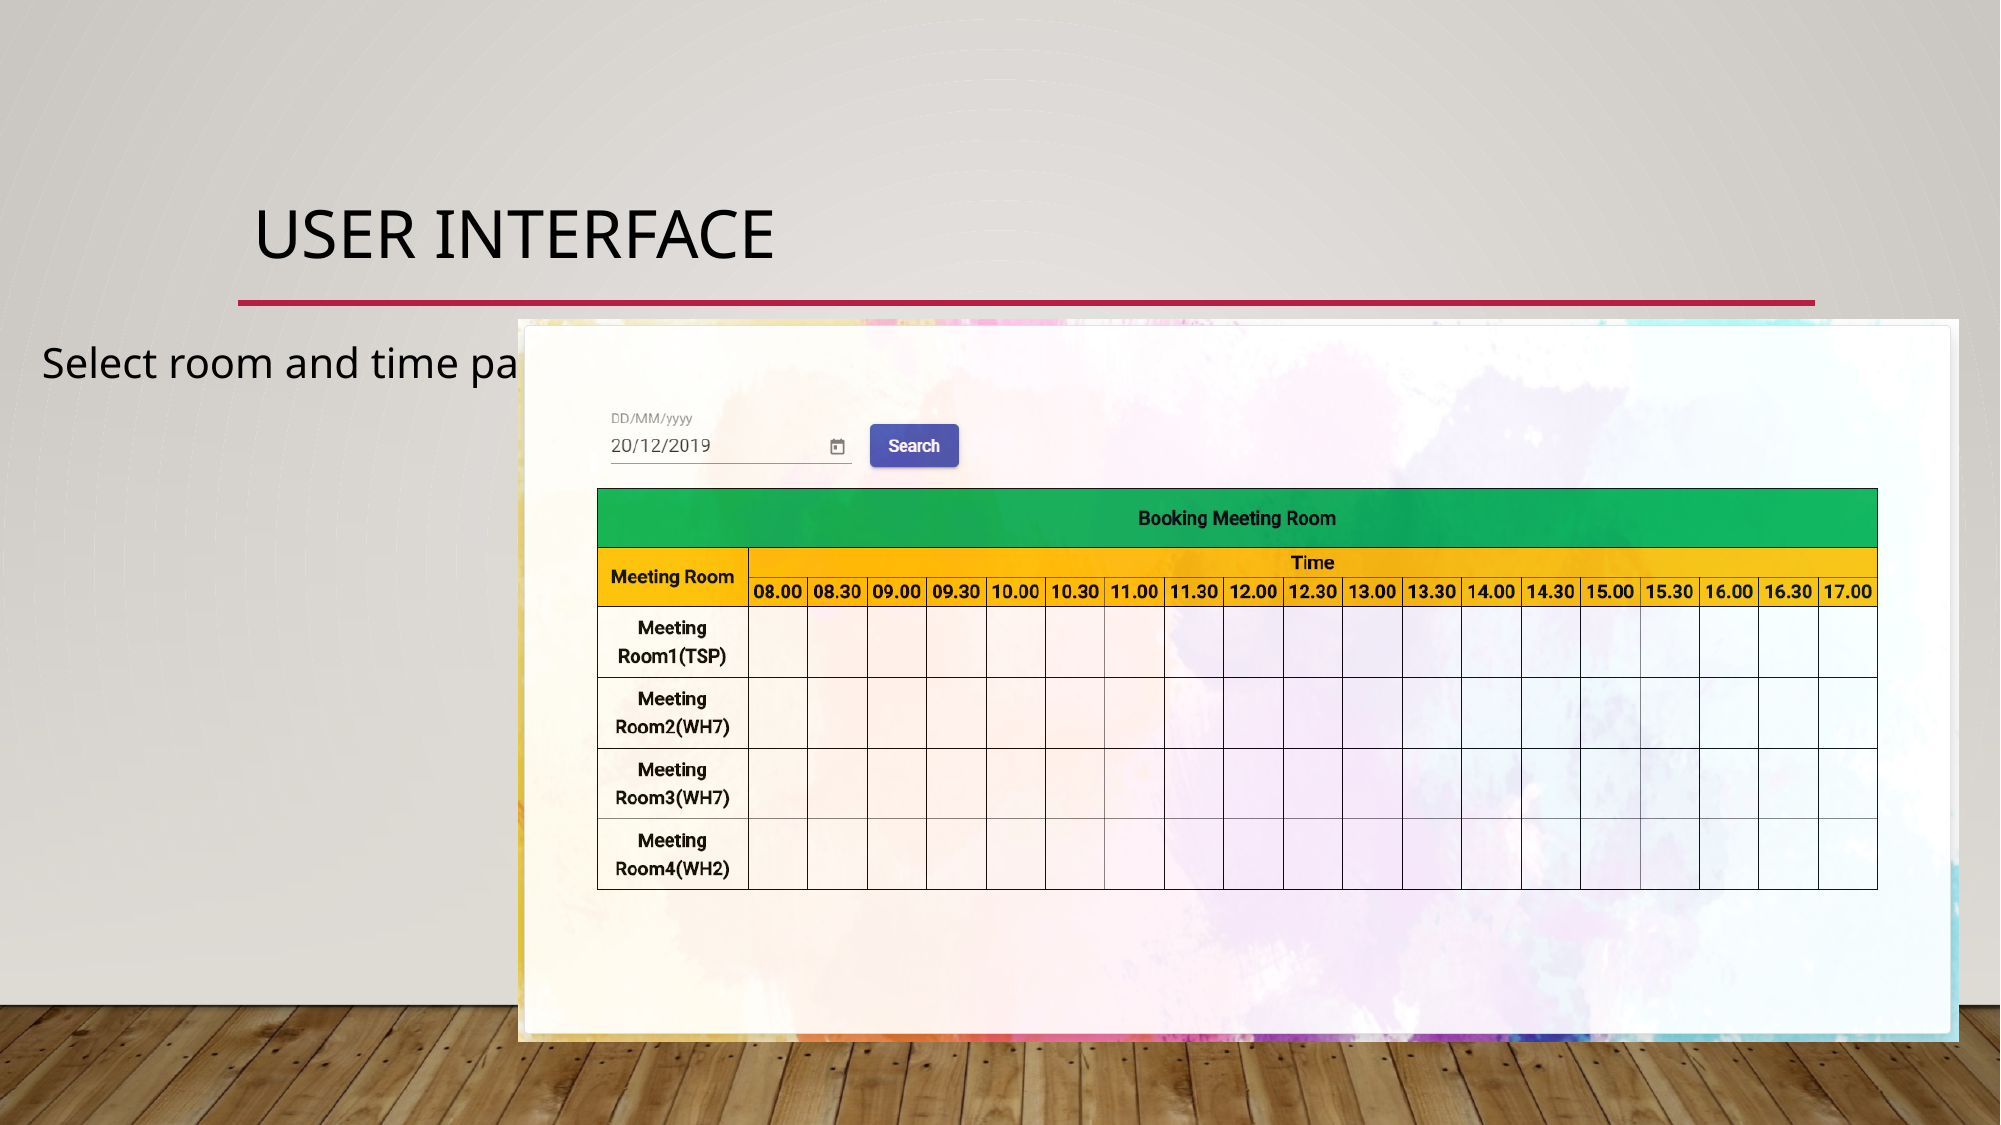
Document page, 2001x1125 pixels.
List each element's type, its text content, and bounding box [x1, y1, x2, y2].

picture [0, 319, 2000, 1125]
title User interface [238, 193, 1814, 319]
list Select room and time page [26, 319, 518, 886]
